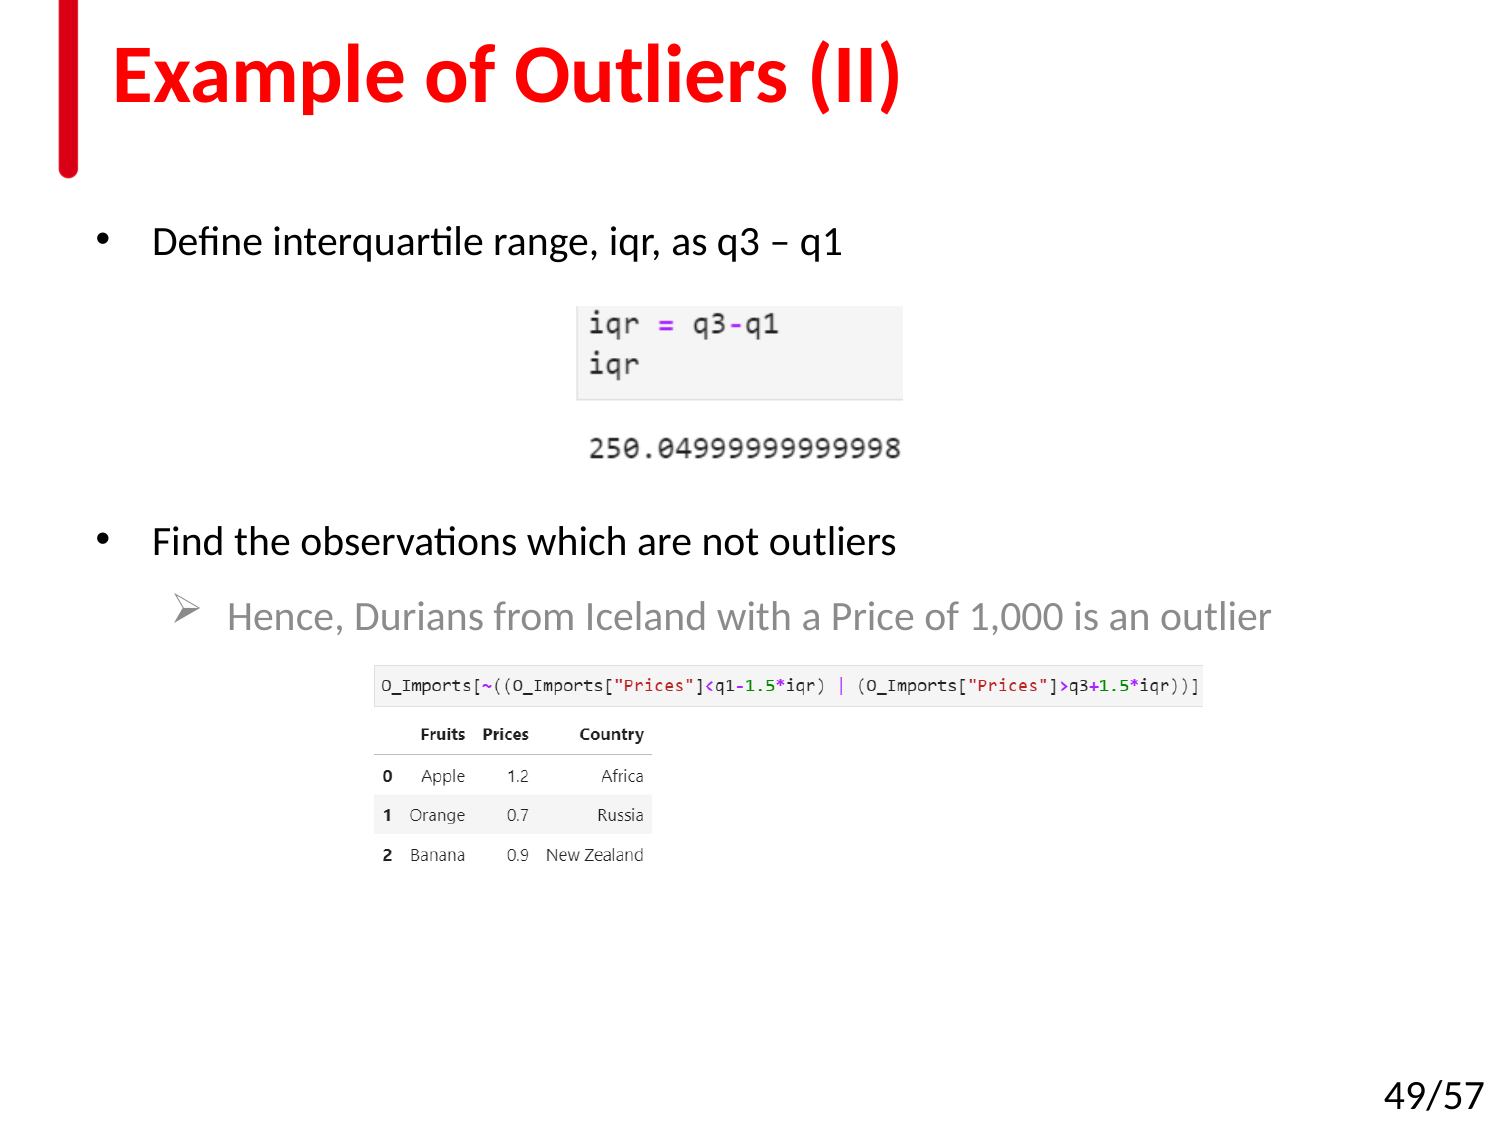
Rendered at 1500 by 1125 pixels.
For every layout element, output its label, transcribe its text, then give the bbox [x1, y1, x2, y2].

title Example of Outliers (II) [97, 0, 1500, 138]
picture [57, 0, 81, 200]
picture [372, 662, 1204, 875]
picture [569, 305, 904, 468]
subtitle Define interquartile range, iqr, as q3 – q1 Find the observations which are not outliers Hence, Durians from Iceland with a Price of 1,000 is an outlier [80, 206, 1470, 701]
